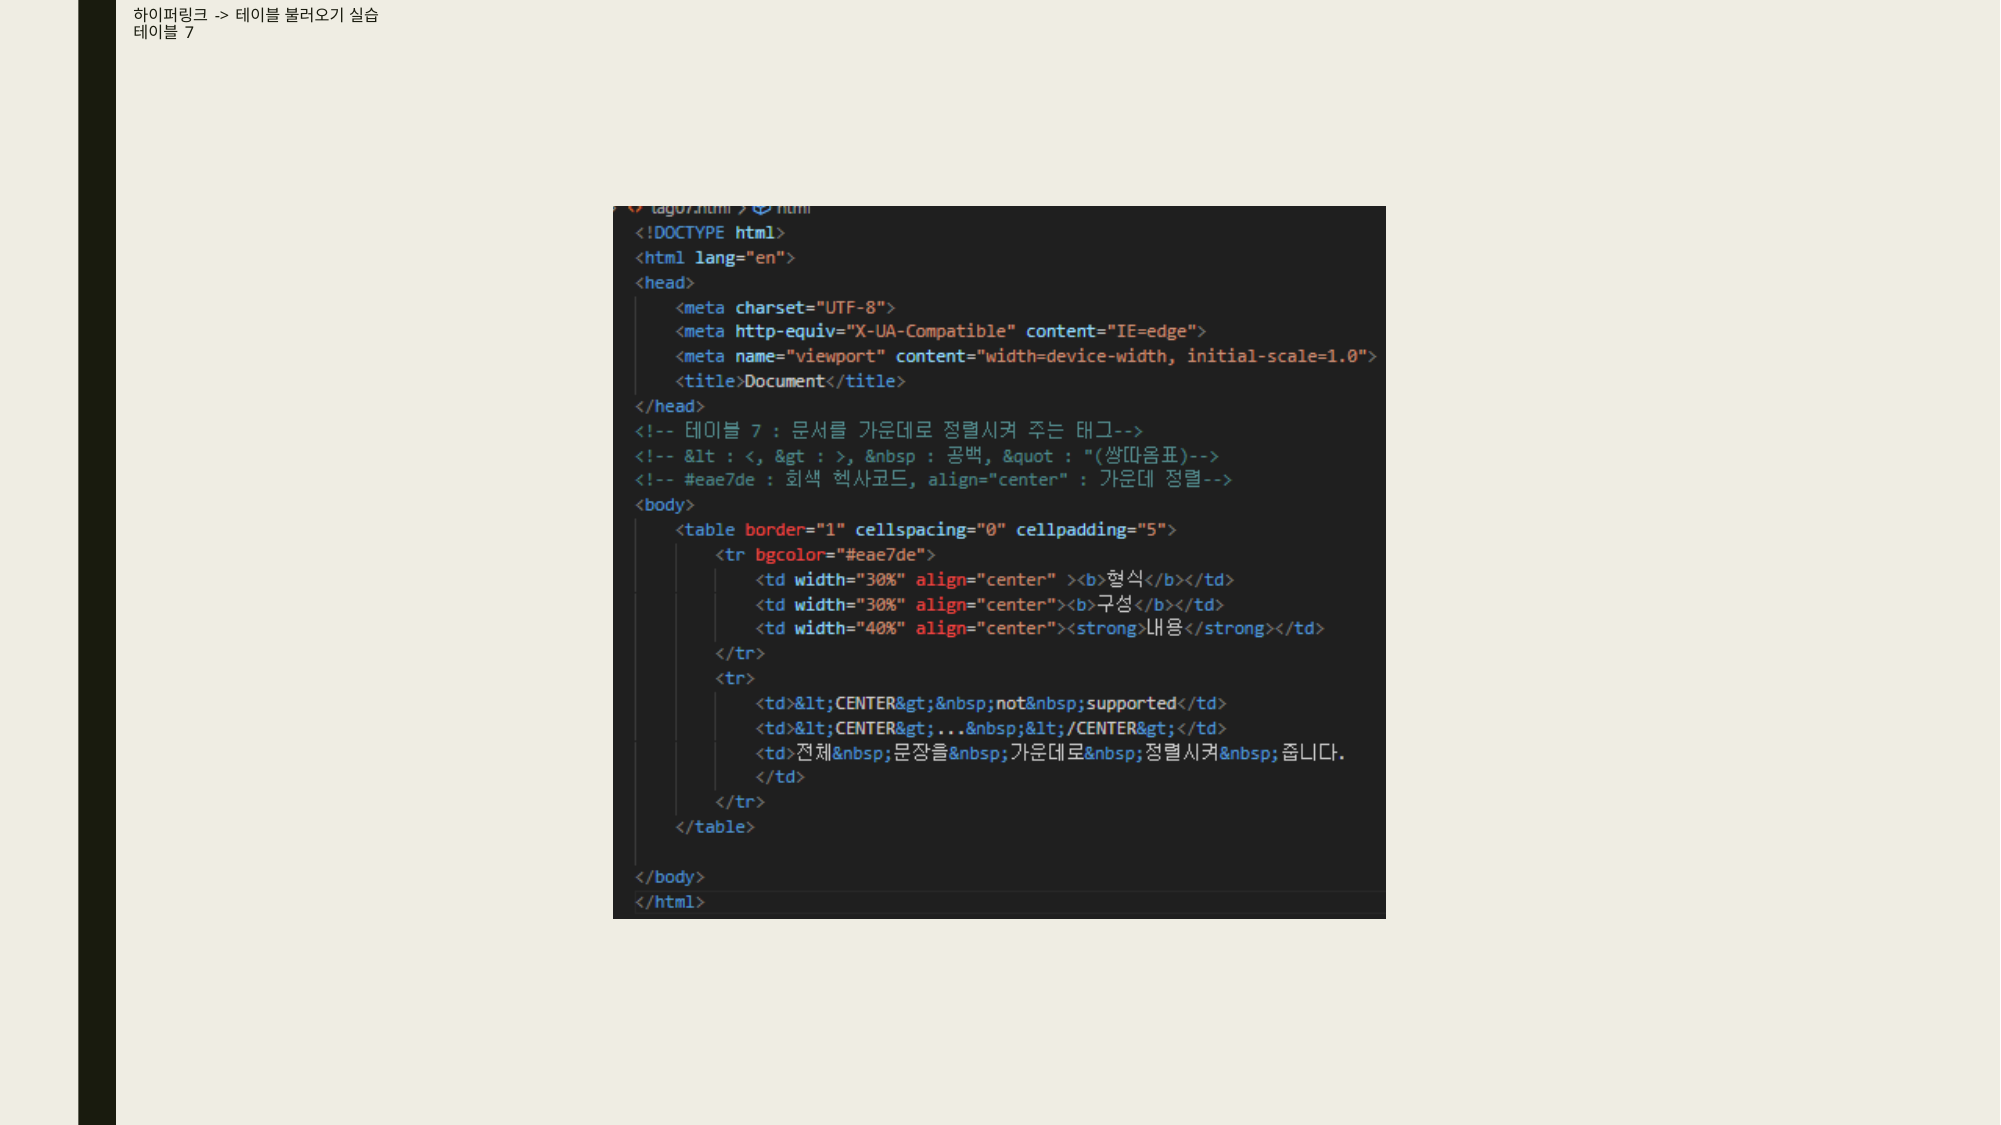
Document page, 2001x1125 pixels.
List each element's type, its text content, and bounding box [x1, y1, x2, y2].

picture [613, 206, 1386, 919]
title 하이퍼링크 -> 테이블 불러오기 실습 테이블 7 [118, 0, 1694, 50]
